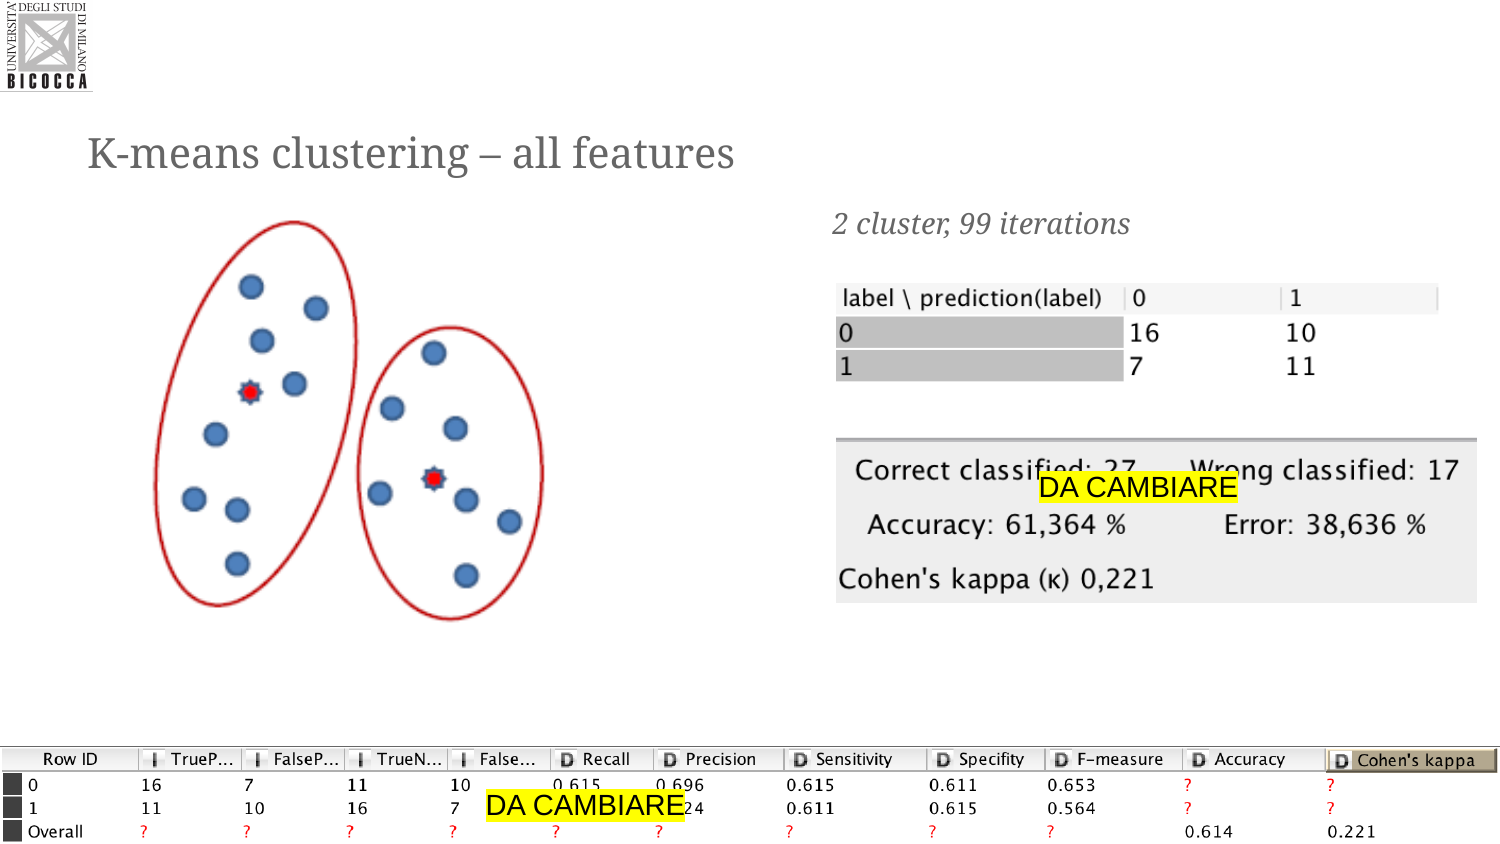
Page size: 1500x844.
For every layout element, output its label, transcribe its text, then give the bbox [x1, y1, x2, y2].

picture [143, 214, 554, 629]
text_box K-means clustering – all features [72, 103, 818, 744]
picture [0, 0, 93, 92]
picture [836, 281, 1477, 603]
picture [0, 745, 1500, 844]
text_box 2 cluster, 99 iterations [817, 163, 1449, 248]
